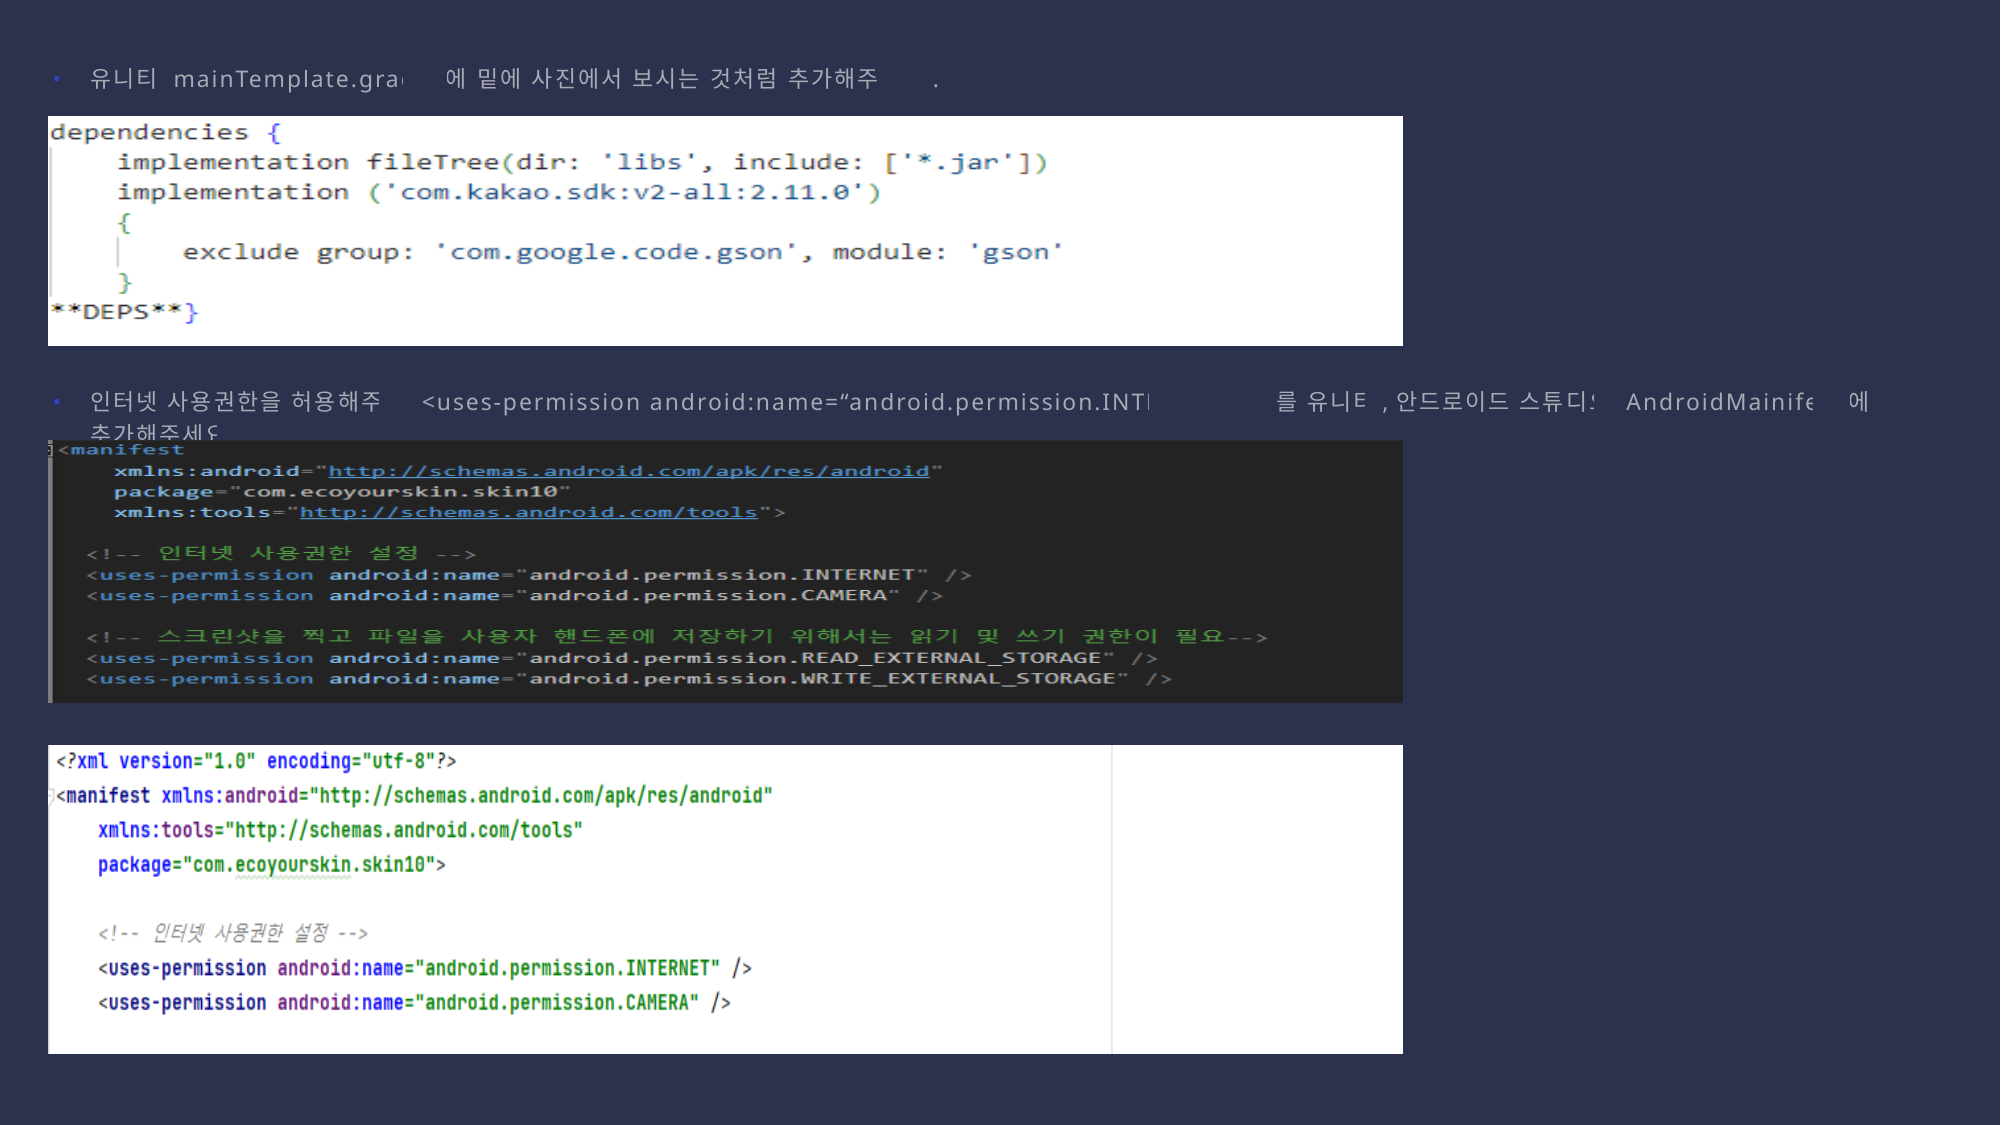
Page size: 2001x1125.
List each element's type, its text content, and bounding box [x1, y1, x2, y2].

list 유니티 mainTemplate.gradle에 밑에 사진에서 보시는 것처럼 추가해주세요. 인터넷 사용권한을 허용해주는 <uses-permission android:name=“android.permission.INTERNET” />를 유니티,안드로이드 스튜디오 AndroidMainifest에 추가해주세요. [34, 41, 1952, 1091]
picture [48, 745, 1403, 1054]
picture [48, 440, 1403, 703]
picture [48, 116, 1403, 346]
